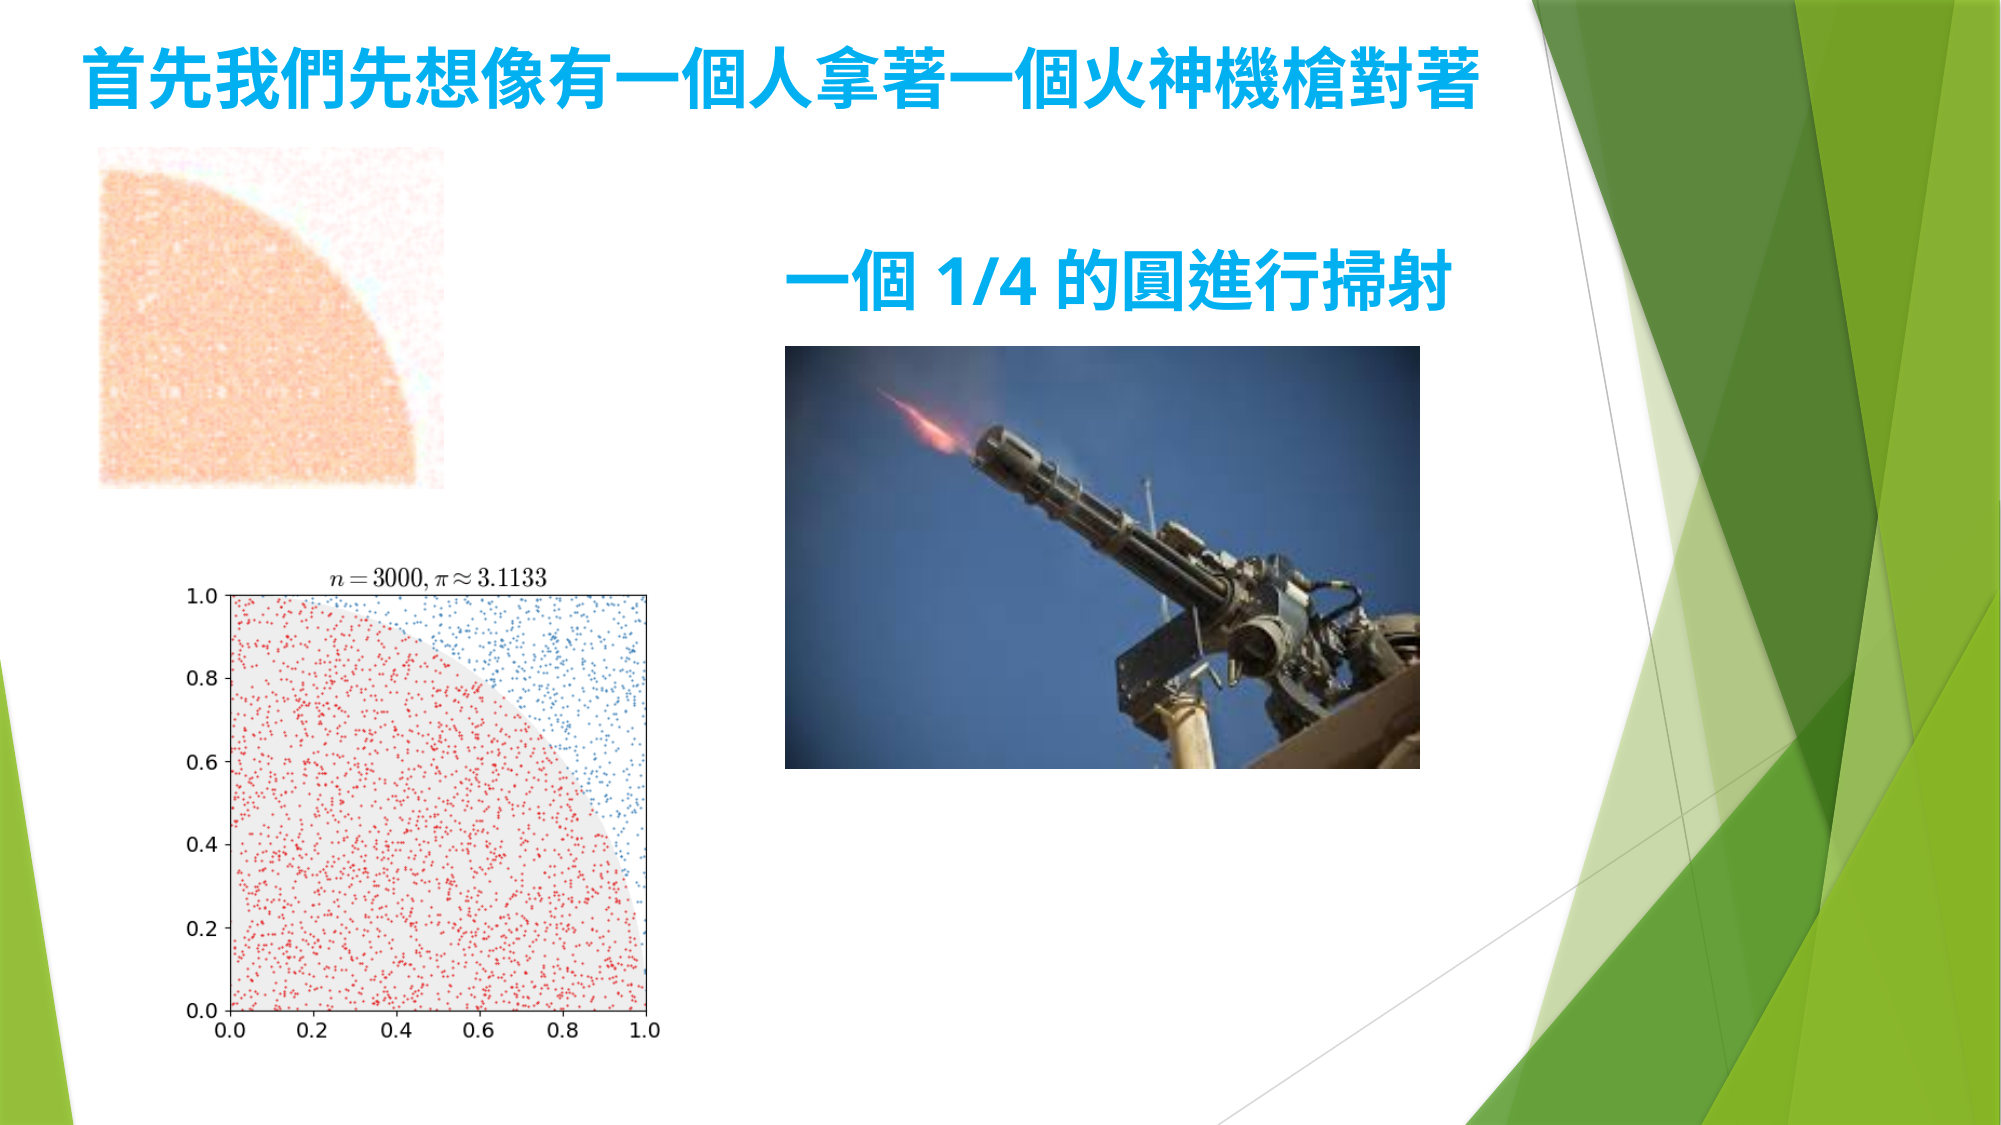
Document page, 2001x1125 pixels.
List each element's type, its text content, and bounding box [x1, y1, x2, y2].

picture [98, 146, 445, 490]
text_box 一個1/4的圓進行掃射 [769, 231, 1913, 326]
picture [784, 345, 1421, 769]
text_box 首先我們先想像有一個人拿著一個火神機槍對著 [65, 29, 1744, 125]
picture [161, 530, 702, 1070]
